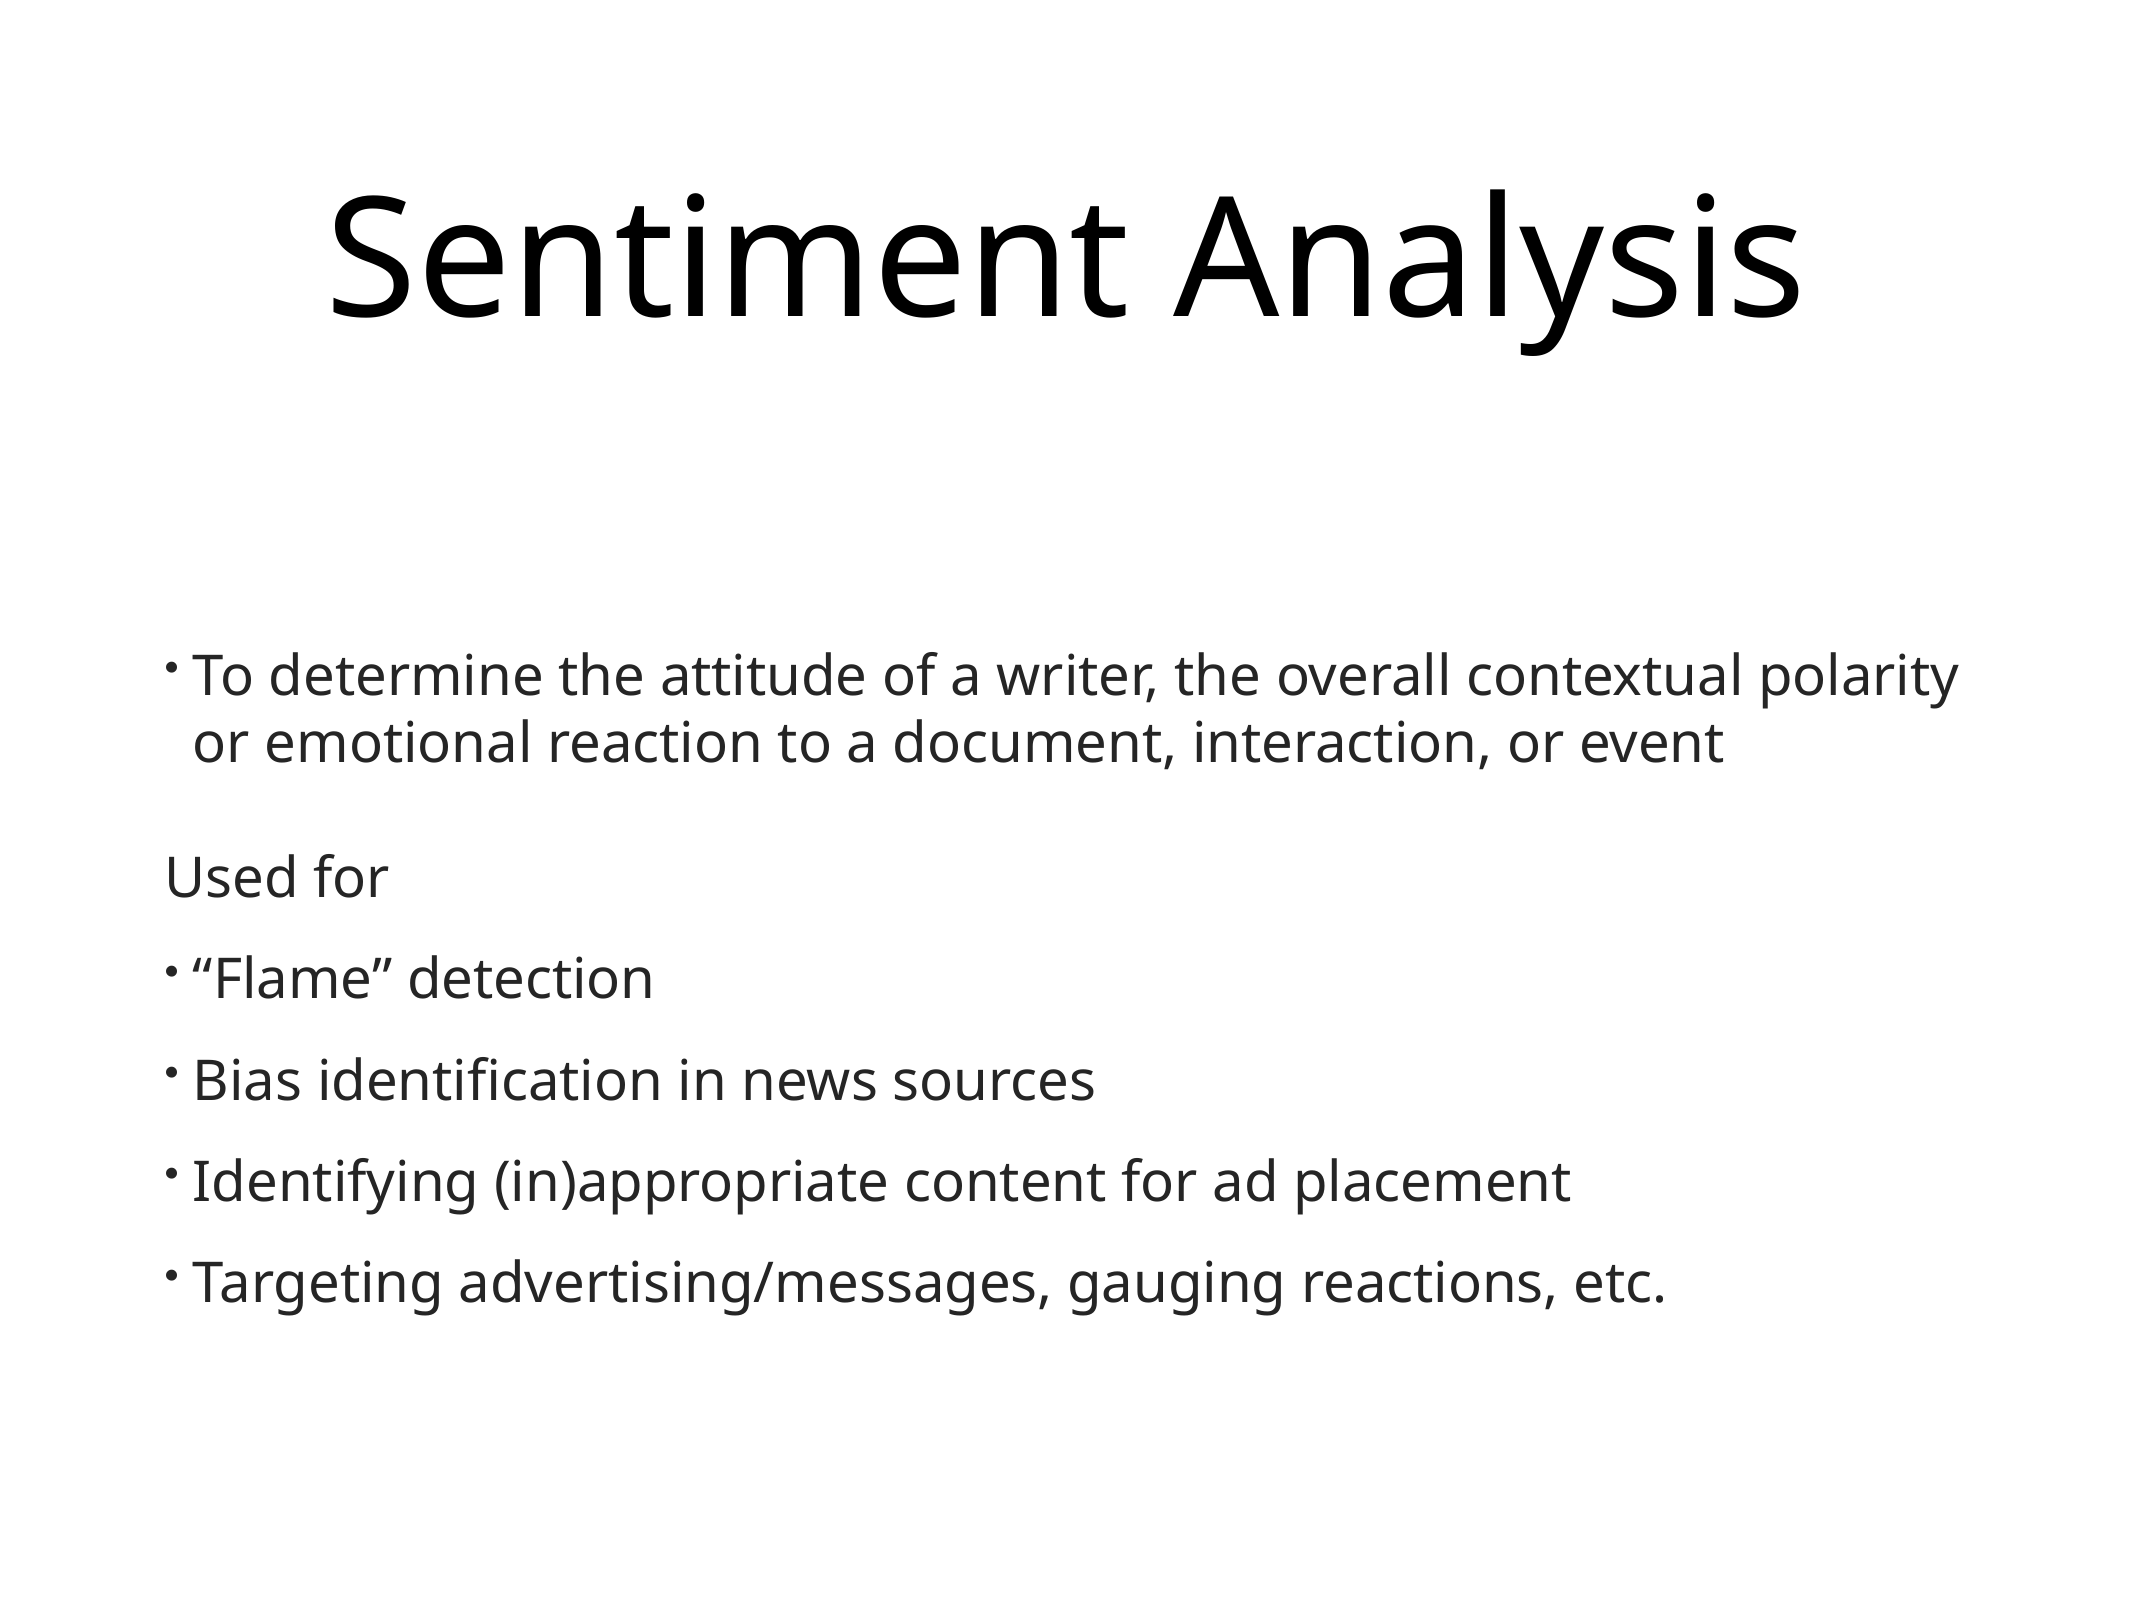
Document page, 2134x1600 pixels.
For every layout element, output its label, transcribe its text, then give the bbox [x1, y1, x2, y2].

title Sentiment Analysis [155, 72, 1978, 426]
list To determine the attitude of a writer, the overall contextual polarity or emotional reaction to a document, interaction, or event Used for “Flame” detection Bias identification in news sources Identifying (in)appropriate content for ad placement Targeting advertising/messages, gauging reactions, etc. [155, 426, 1978, 1459]
